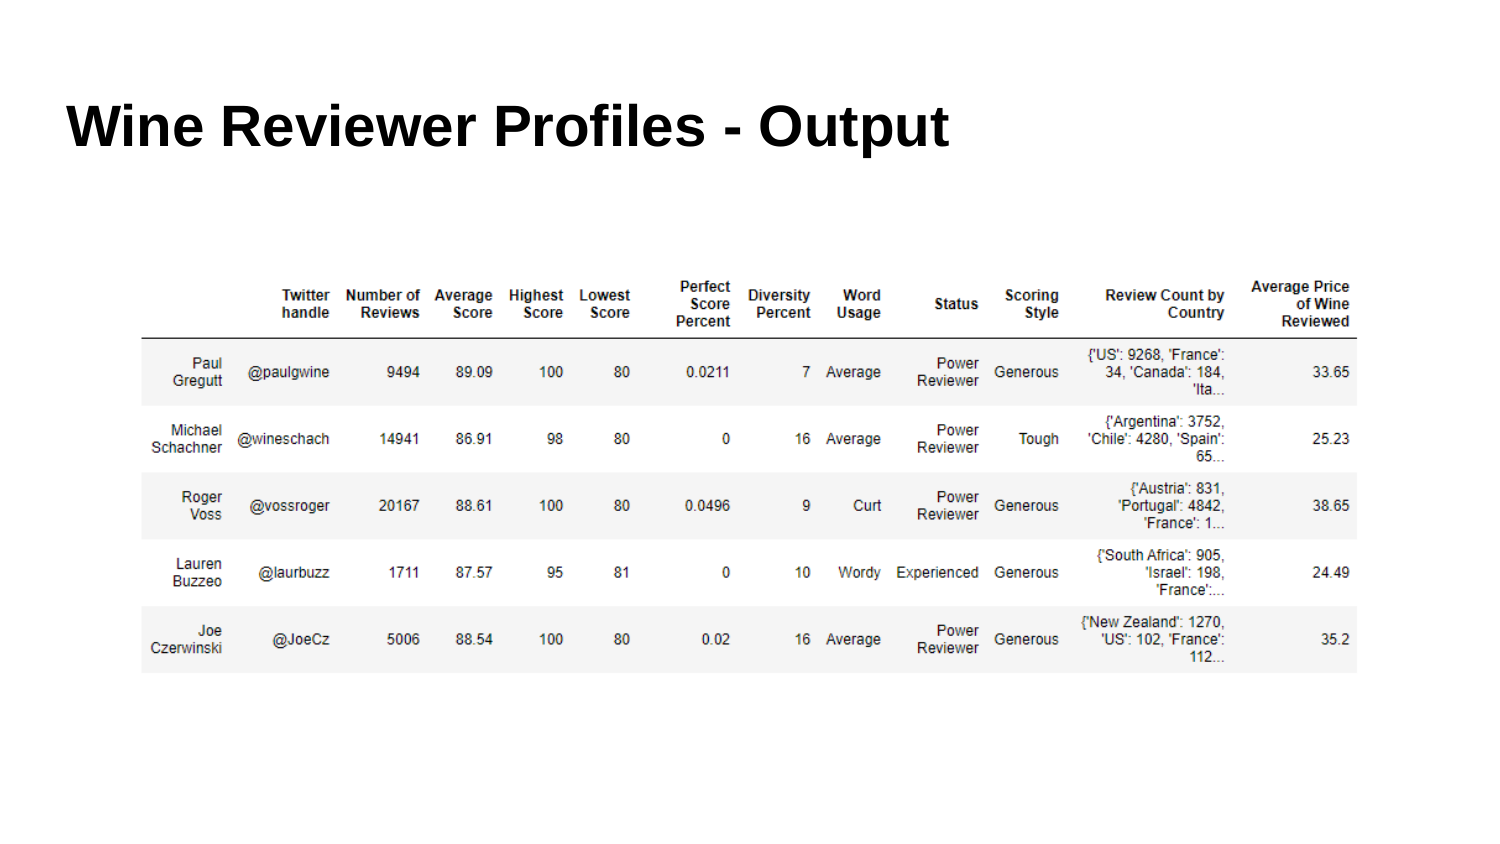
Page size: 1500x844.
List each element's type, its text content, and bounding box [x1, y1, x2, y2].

title Wine Reviewer Profiles - Output [51, 72, 1449, 167]
picture [132, 260, 1368, 683]
